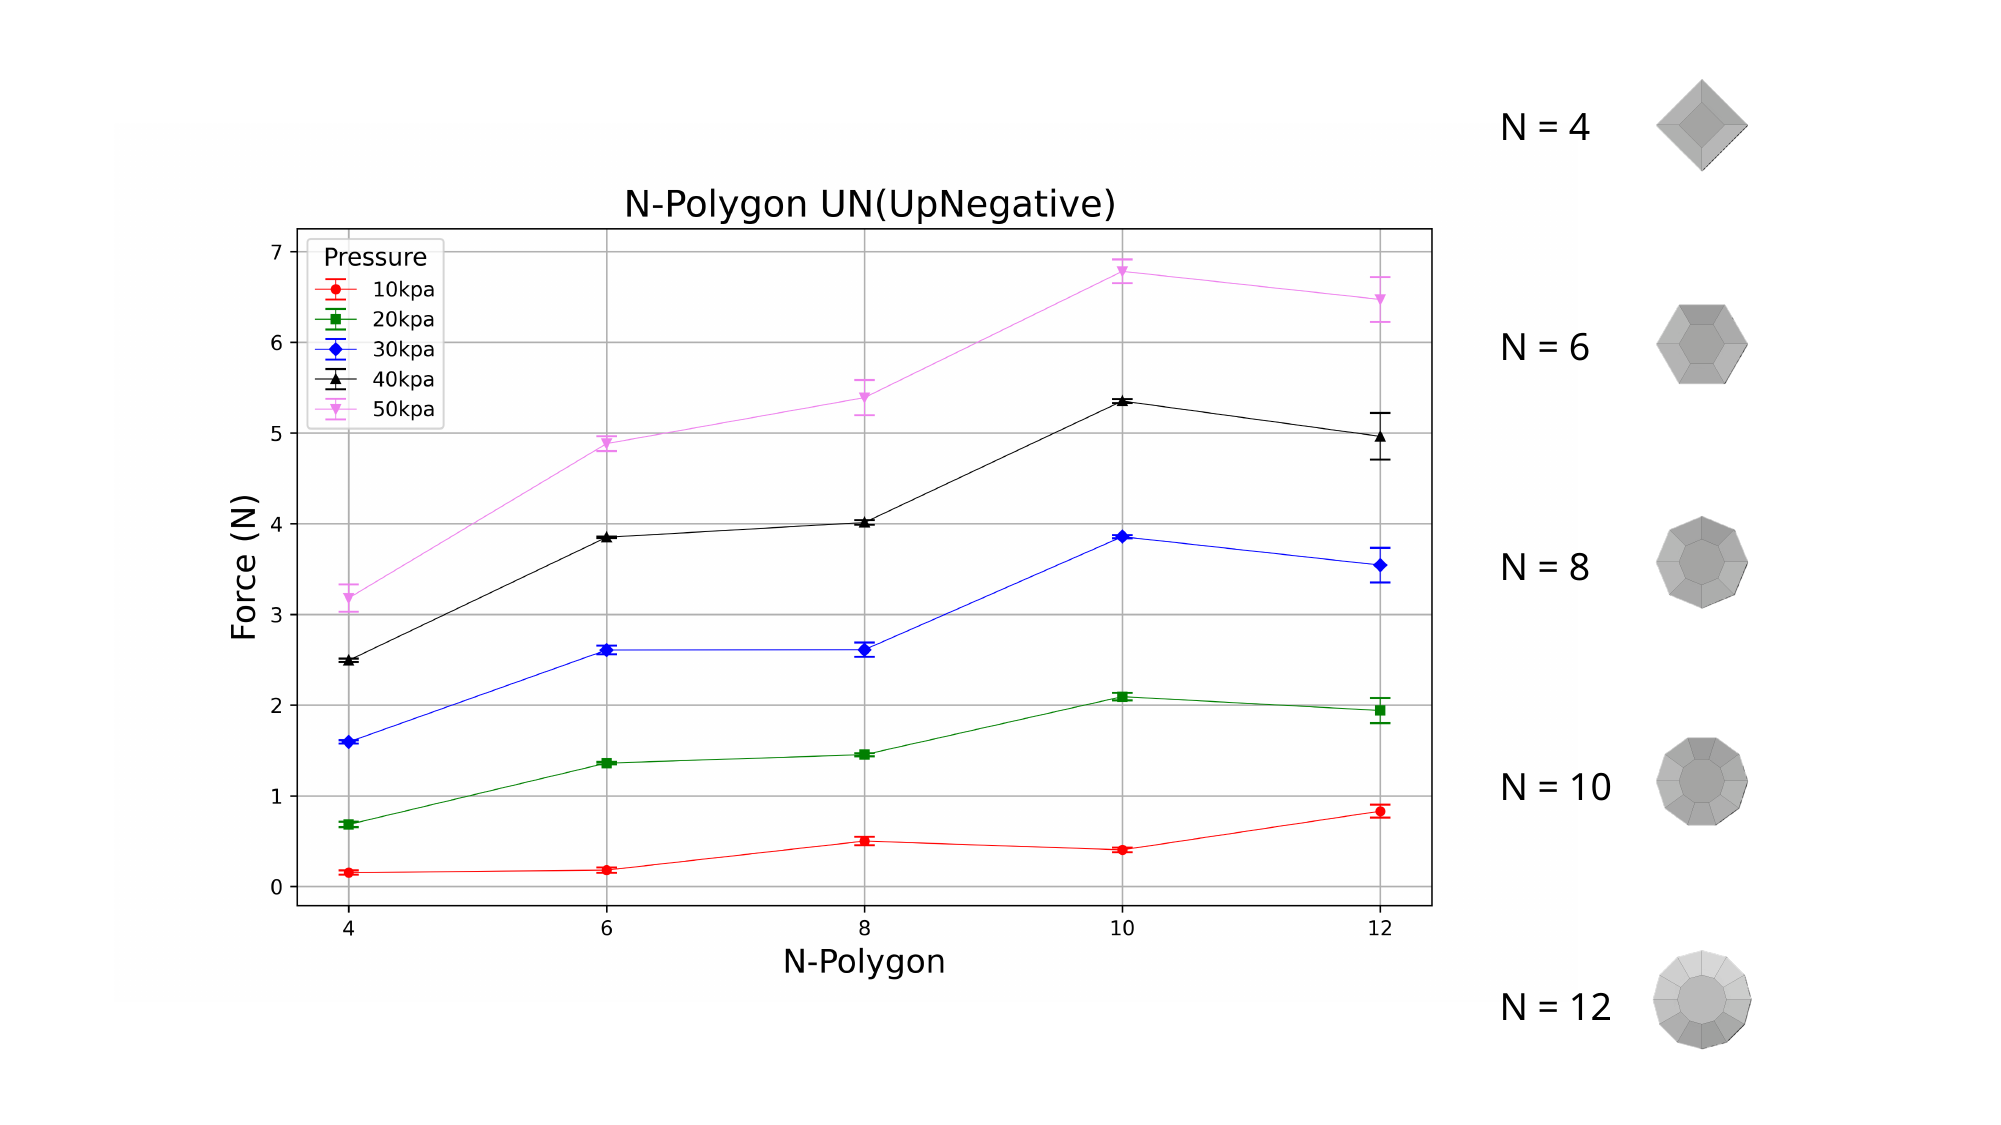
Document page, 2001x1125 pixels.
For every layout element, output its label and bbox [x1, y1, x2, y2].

text_box [1456, 0, 1946, 1125]
picture [113, 123, 1456, 1002]
